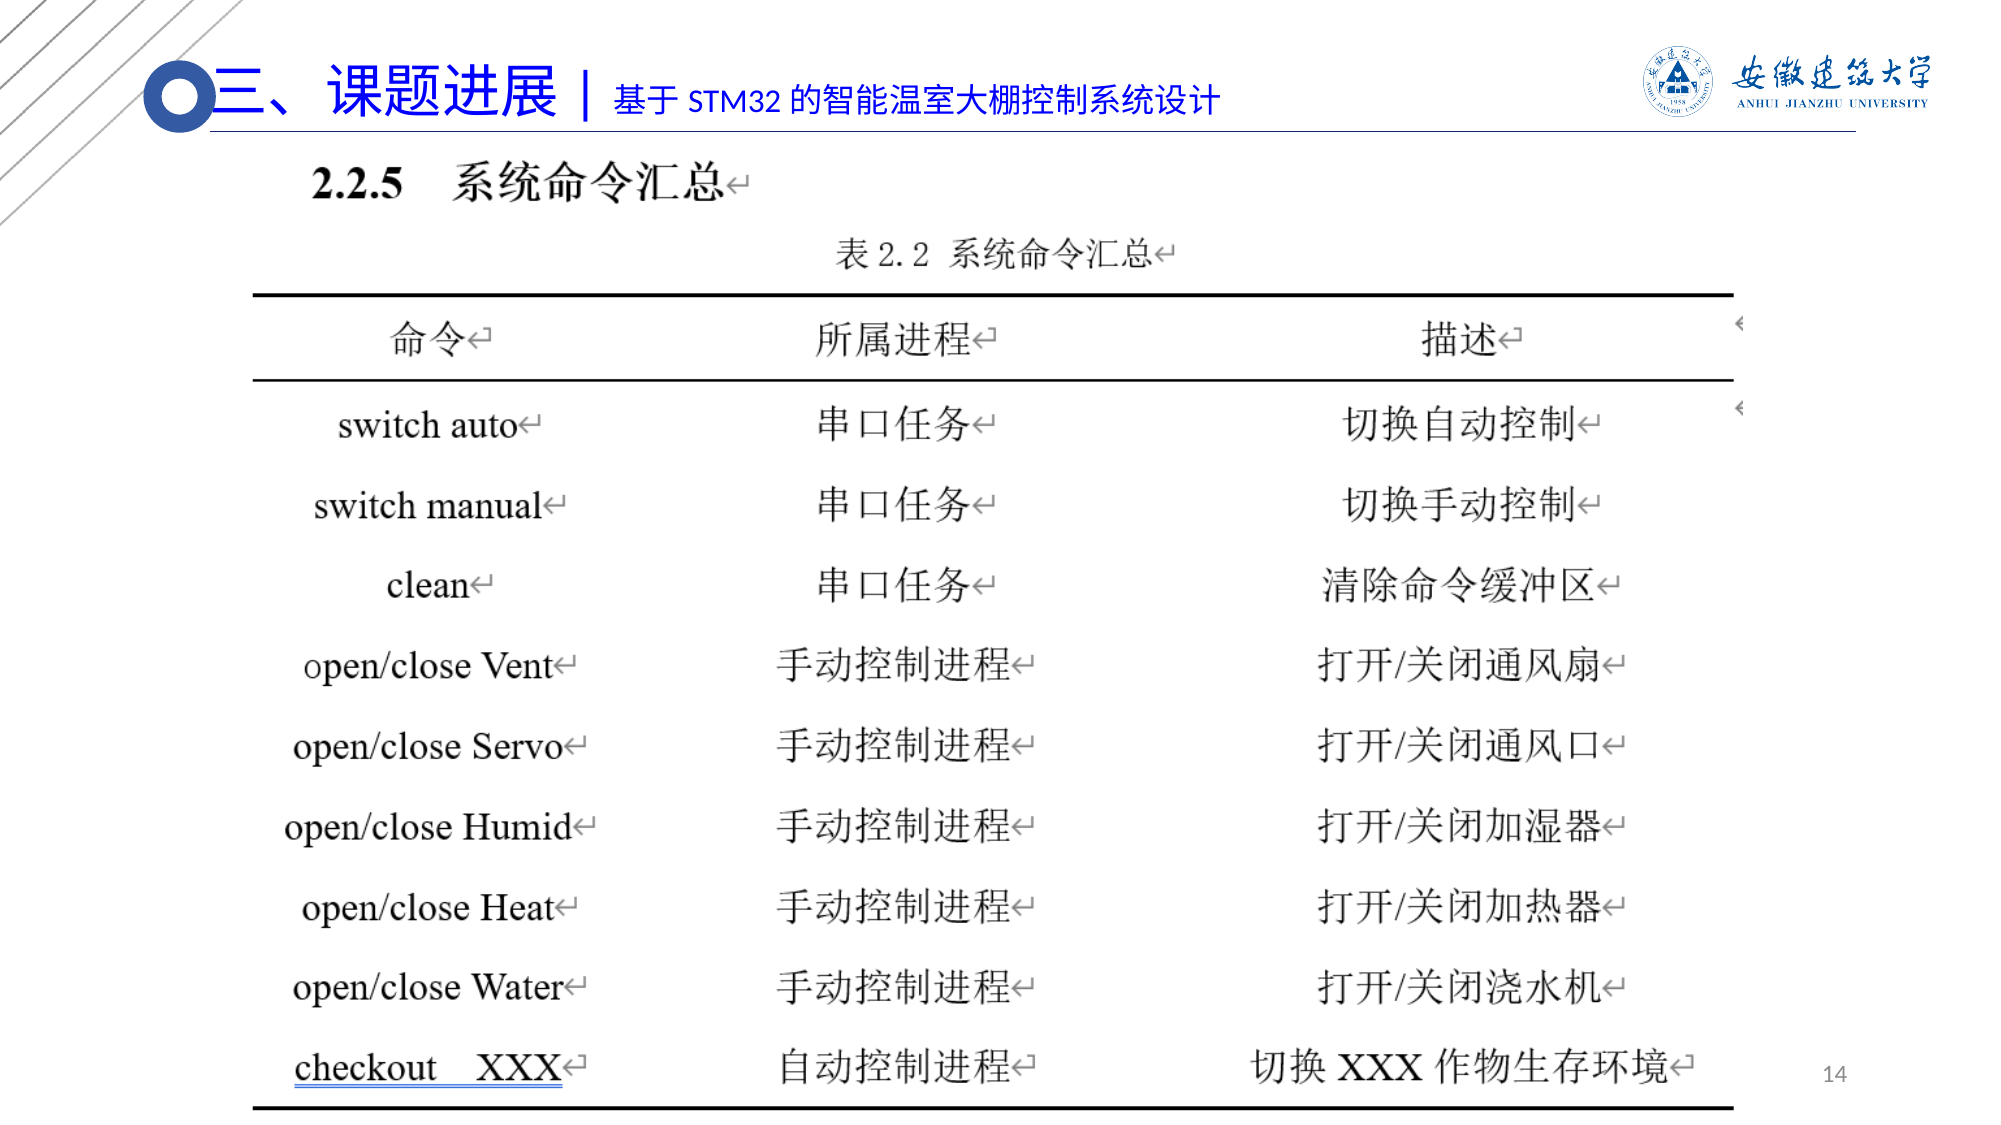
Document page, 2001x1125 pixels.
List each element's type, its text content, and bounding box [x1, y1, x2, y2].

picture [1643, 46, 1930, 117]
picture [197, 136, 1743, 1122]
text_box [0, 0, 267, 257]
text_box 三、课题进展|基于STM32的智能温室大棚控制系统设计 [267, 47, 1237, 131]
text_box 三、课题进展|基于STM32的智能温室大棚控制系统设计 [267, 132, 1237, 136]
slide_number 14 [1743, 1042, 1863, 1103]
